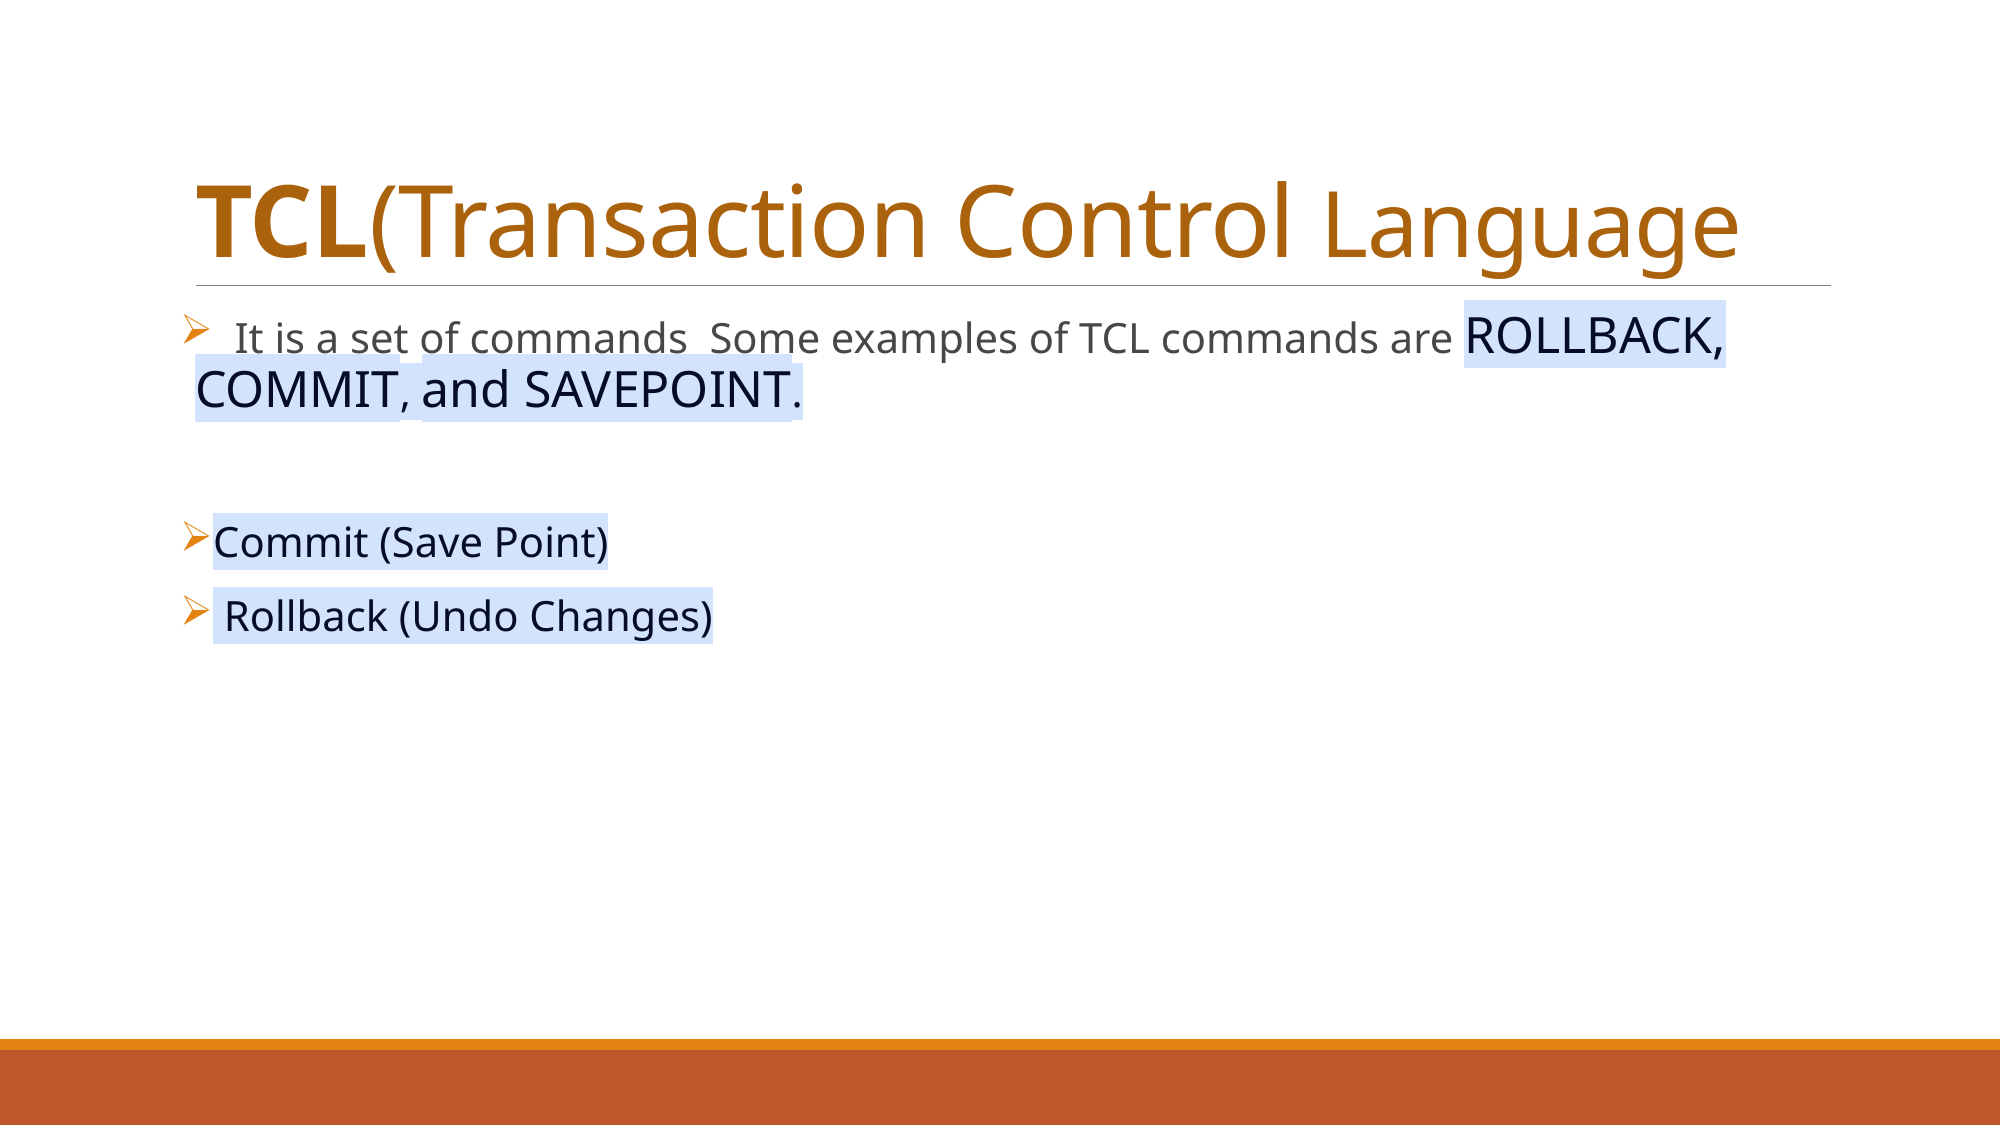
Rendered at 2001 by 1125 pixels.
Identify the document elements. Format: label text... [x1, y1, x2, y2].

list It is a set of commands Some examples of TCL commands are ROLLBACK, COMMIT, and SAVEPOINT. Commit (Save Point) Rollback (Undo Changes) [180, 302, 1830, 963]
title TCL(Transaction Control Language [180, 47, 1830, 285]
